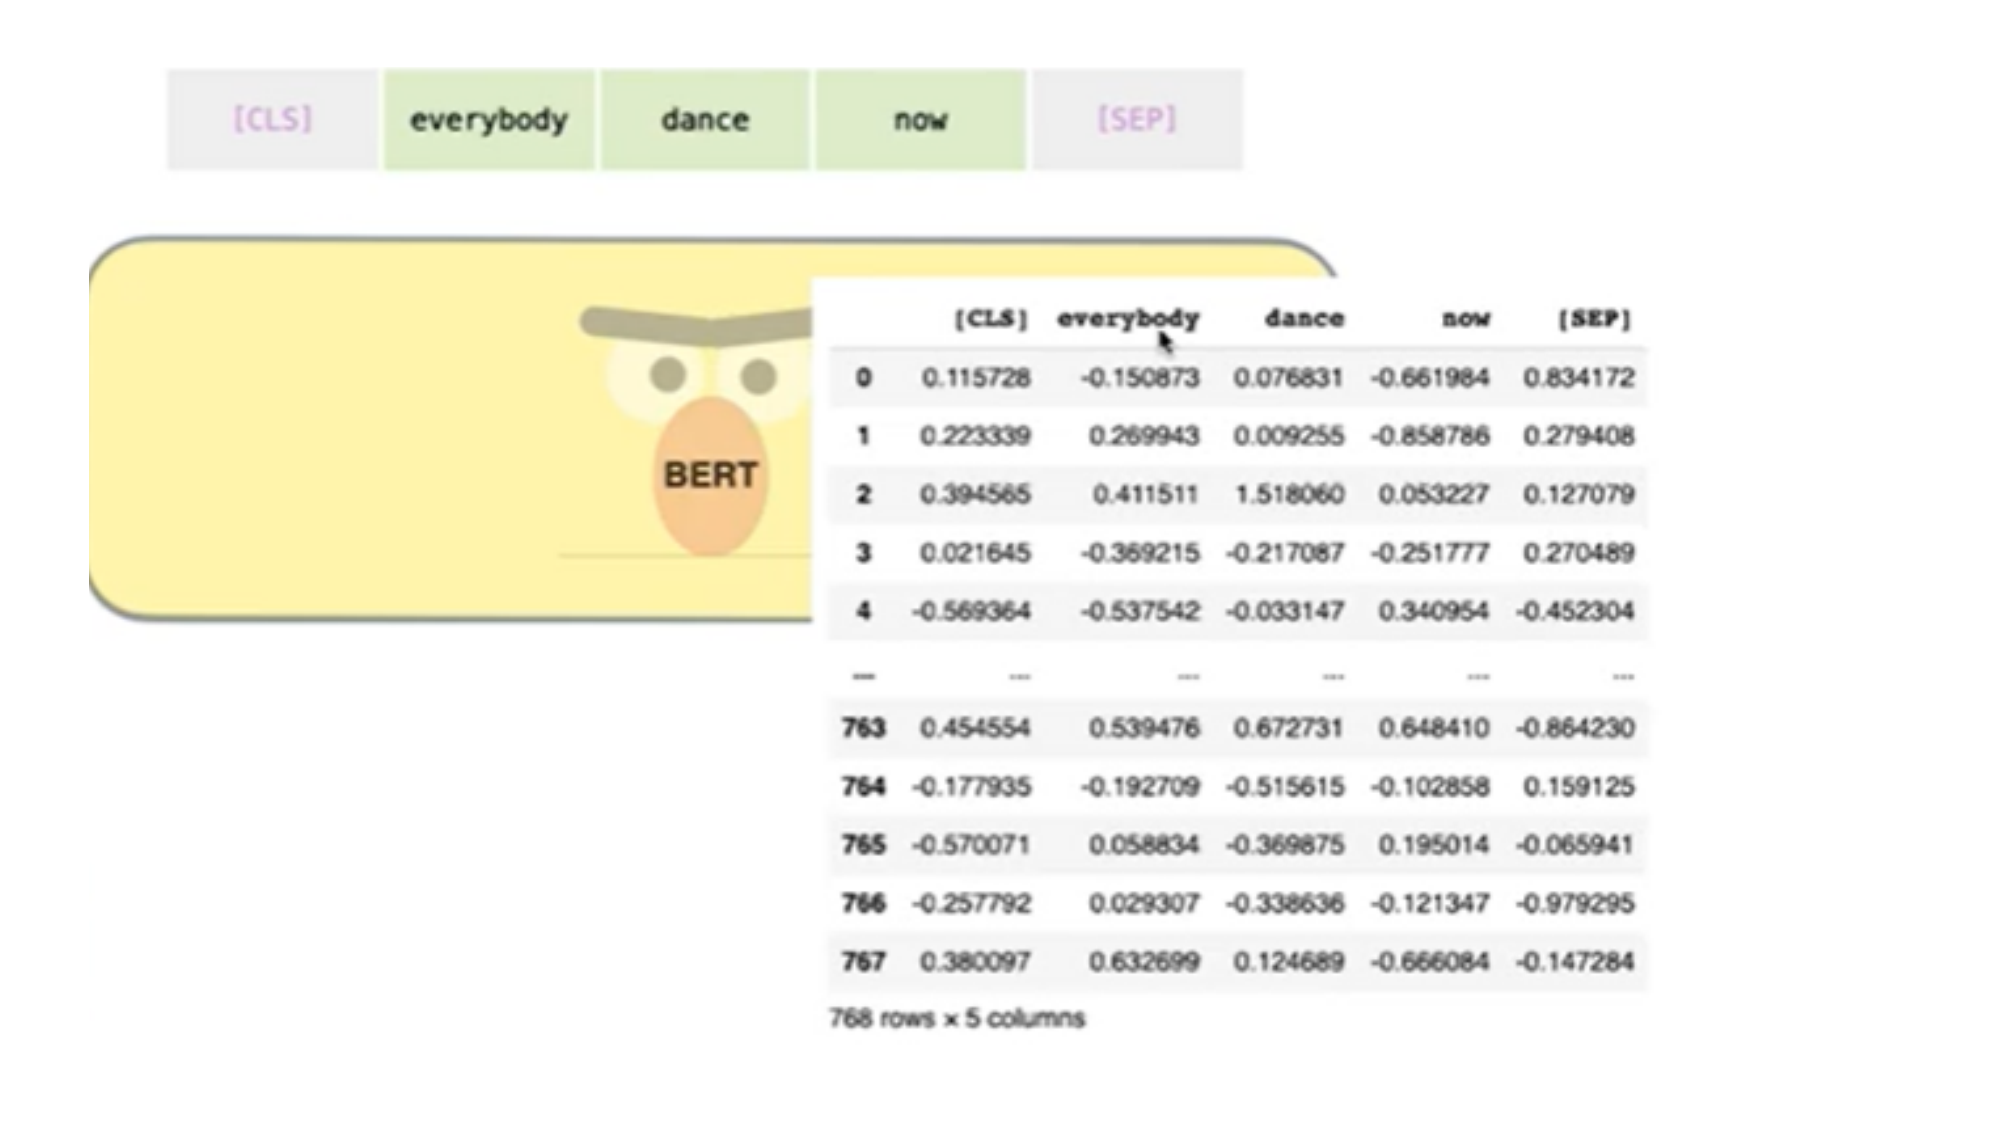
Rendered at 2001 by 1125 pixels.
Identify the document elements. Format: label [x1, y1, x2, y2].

picture [89, 67, 1669, 1055]
